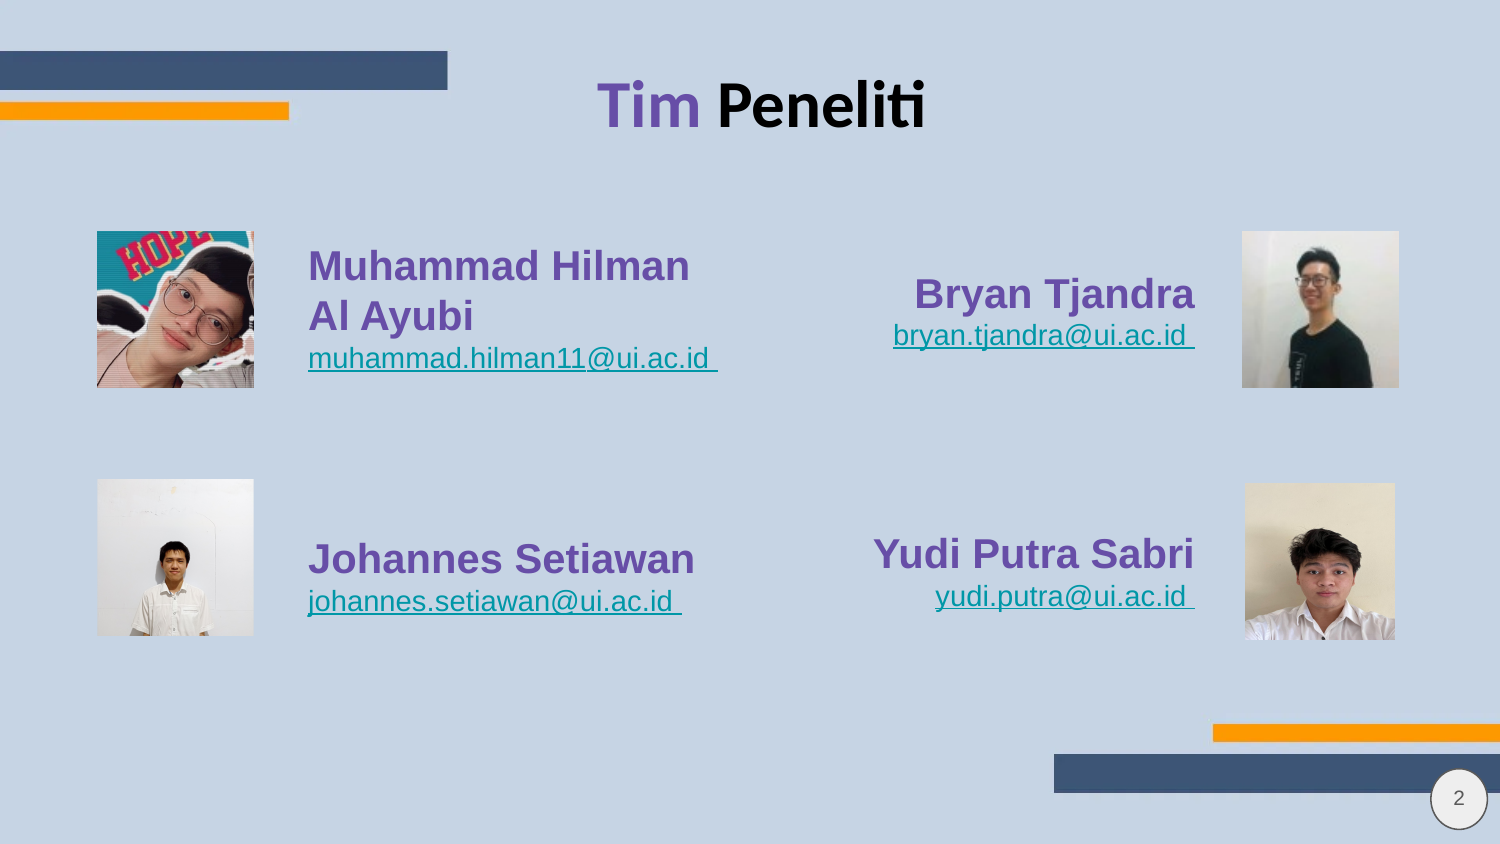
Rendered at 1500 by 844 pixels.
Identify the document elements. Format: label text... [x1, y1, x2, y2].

text_box Johannes Setiawan johannes.setiawan@ui.ac.id [293, 516, 750, 682]
text_box [1480, 778, 1488, 820]
picture [0, 0, 1500, 844]
slide_number ‹#› [1389, 764, 1480, 830]
text_box Yudi Putra Sabri yudi.putra@ui.ac.id [753, 511, 1210, 677]
text_box Tim Peneliti [389, 40, 958, 182]
text_box Bryan Tjandra bryan.tjandra@ui.ac.id [753, 251, 1210, 367]
text_box Muhammad Hilman Al Ayubi muhammad.hilman11@ui.ac.id [293, 224, 750, 389]
